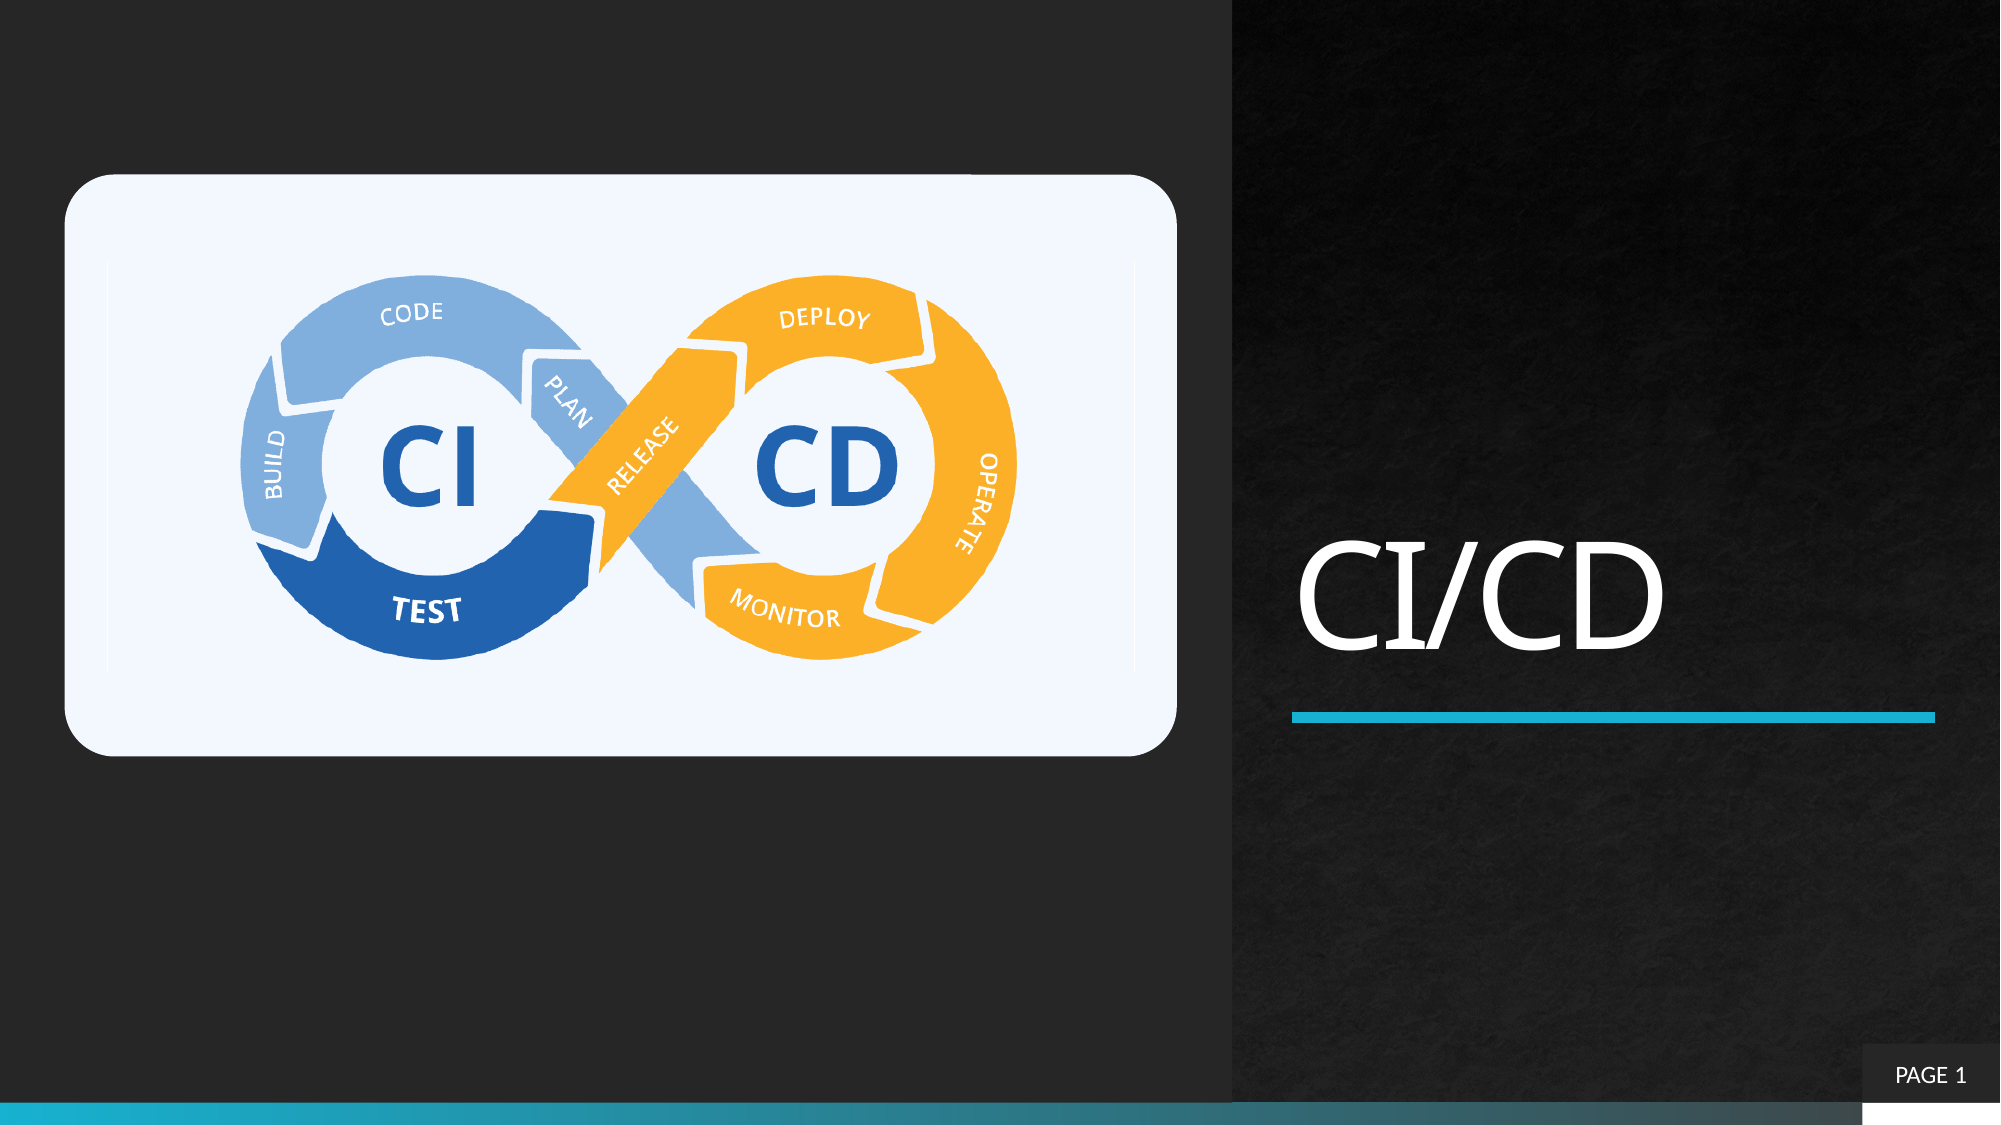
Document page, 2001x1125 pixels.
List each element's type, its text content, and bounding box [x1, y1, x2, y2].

slide_number PAGE 1 [1862, 1043, 2000, 1103]
title CI/CD [1291, 275, 1936, 675]
picture [64, 174, 1177, 757]
picture [1233, 0, 2000, 1103]
